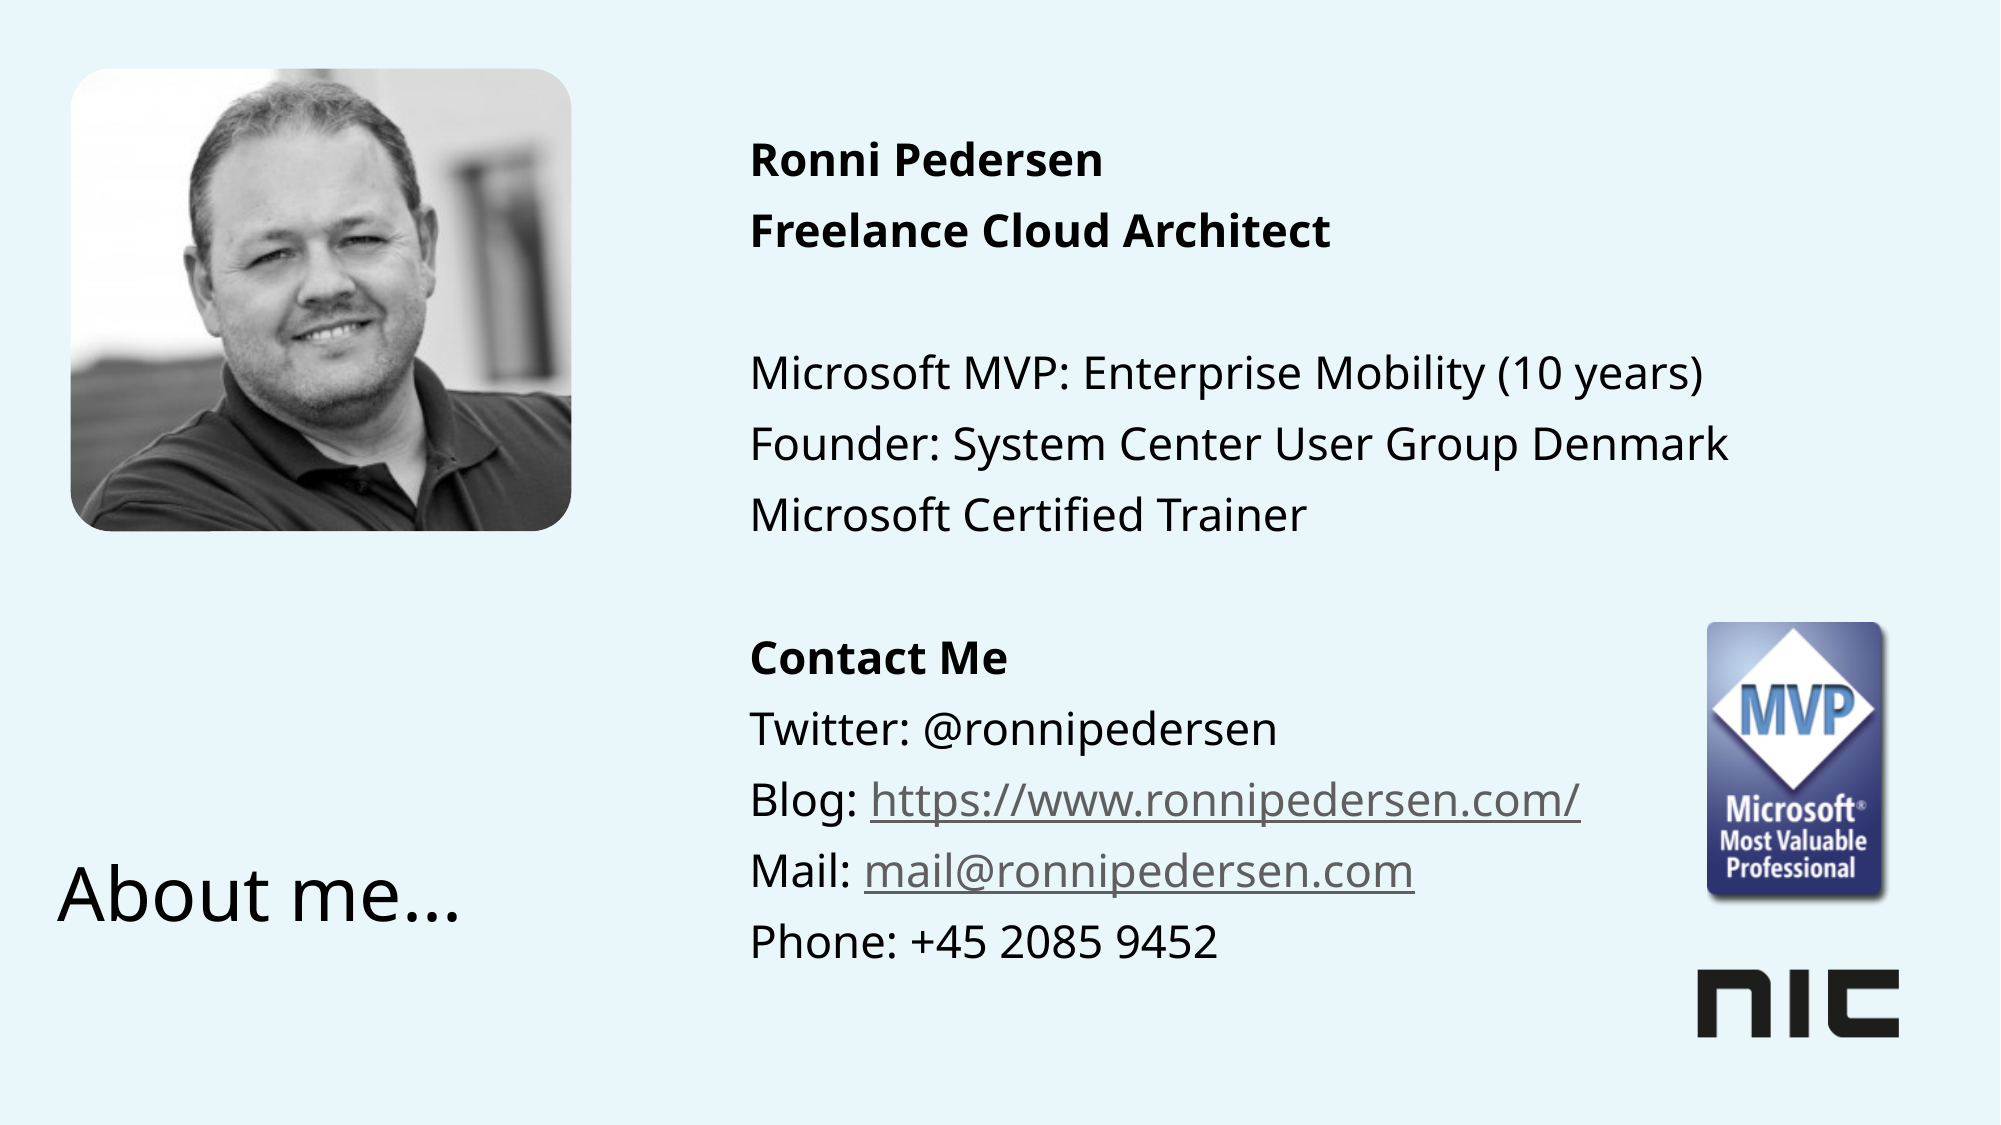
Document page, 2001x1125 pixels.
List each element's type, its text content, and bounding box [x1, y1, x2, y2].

list About me... [0, 838, 520, 1035]
list Ronni Pedersen Freelance Cloud Architect Microsoft MVP: Enterprise Mobility (10 years) Founder: System Center User Group Denmark Microsoft Certified Trainer Contact Me Twitter: @ronnipedersen Blog: https://www.ronnipedersen.com/ Mail: mail@ronnipedersen.com Phone: +45 2085 9452 [734, 120, 2000, 983]
picture [0, 0, 2001, 1125]
